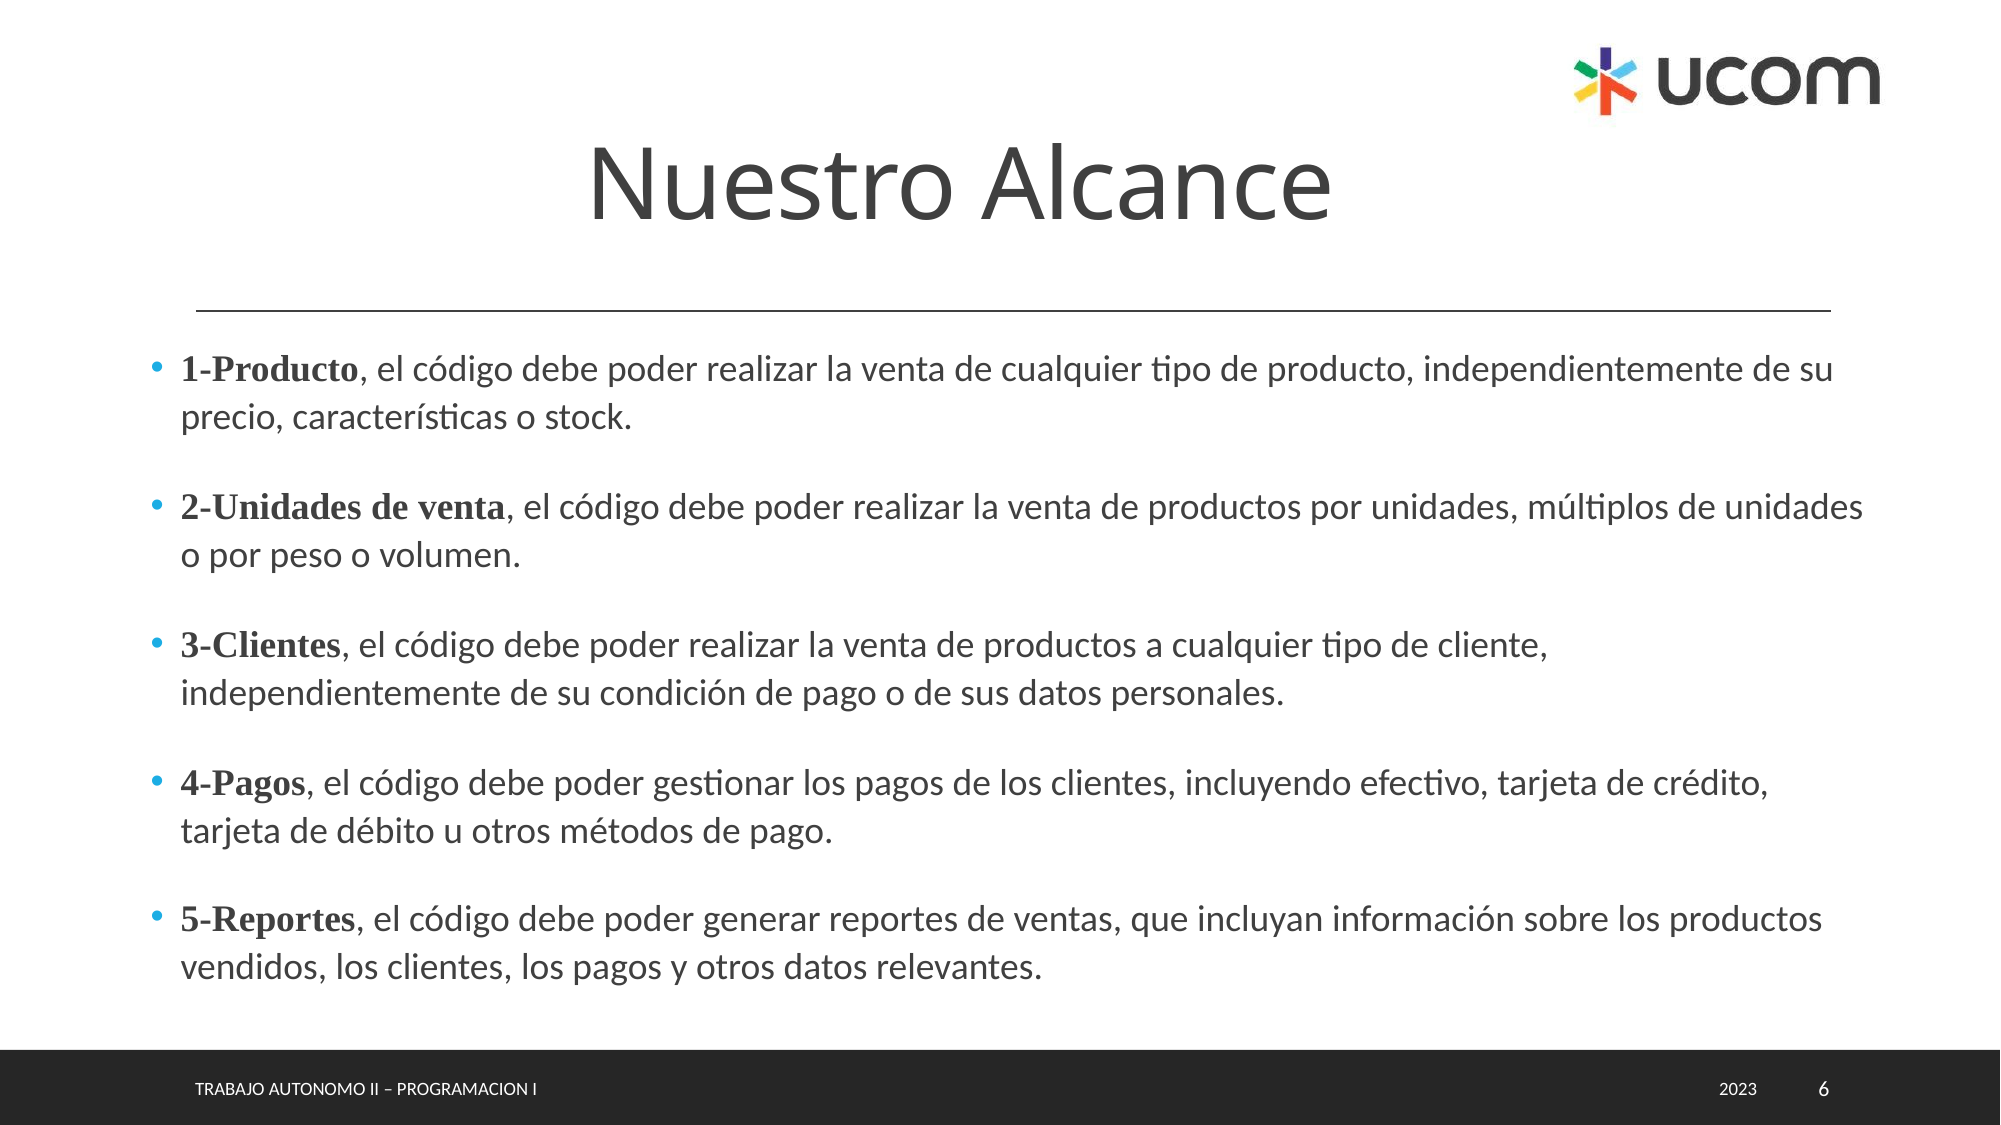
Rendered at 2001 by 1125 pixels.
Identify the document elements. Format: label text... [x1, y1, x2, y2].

footer Trabajo autonomo II – programacion I [180, 1057, 1299, 1118]
title Nuestro Alcance [117, 113, 1804, 249]
slide_number 2023 [1348, 1057, 1773, 1118]
picture [1559, 29, 1898, 131]
slide_number 6 [1803, 1057, 1932, 1118]
list 1-Producto, el código debe poder realizar la venta de cualquier tipo de producto, independientemente de su precio, características o stock. 2-Unidades de venta, el código debe poder realizar la venta de productos por unidades, múltiplos de unidades o por peso o volumen. 3-Clientes, el código debe poder realizar la venta de productos a cualquier tipo de cliente, independientemente de su condición de pago o de sus datos personales. 4-Pagos, el código debe poder gestionar los pagos de los clientes, incluyendo efectivo, tarjeta de crédito, tarjeta de débito u otros métodos de pago. 5-Reportes, el código debe poder generar reportes de ventas, que incluyan información sobre los productos vendidos, los clientes, los pagos y otros datos relevantes. [124, 333, 1876, 1024]
